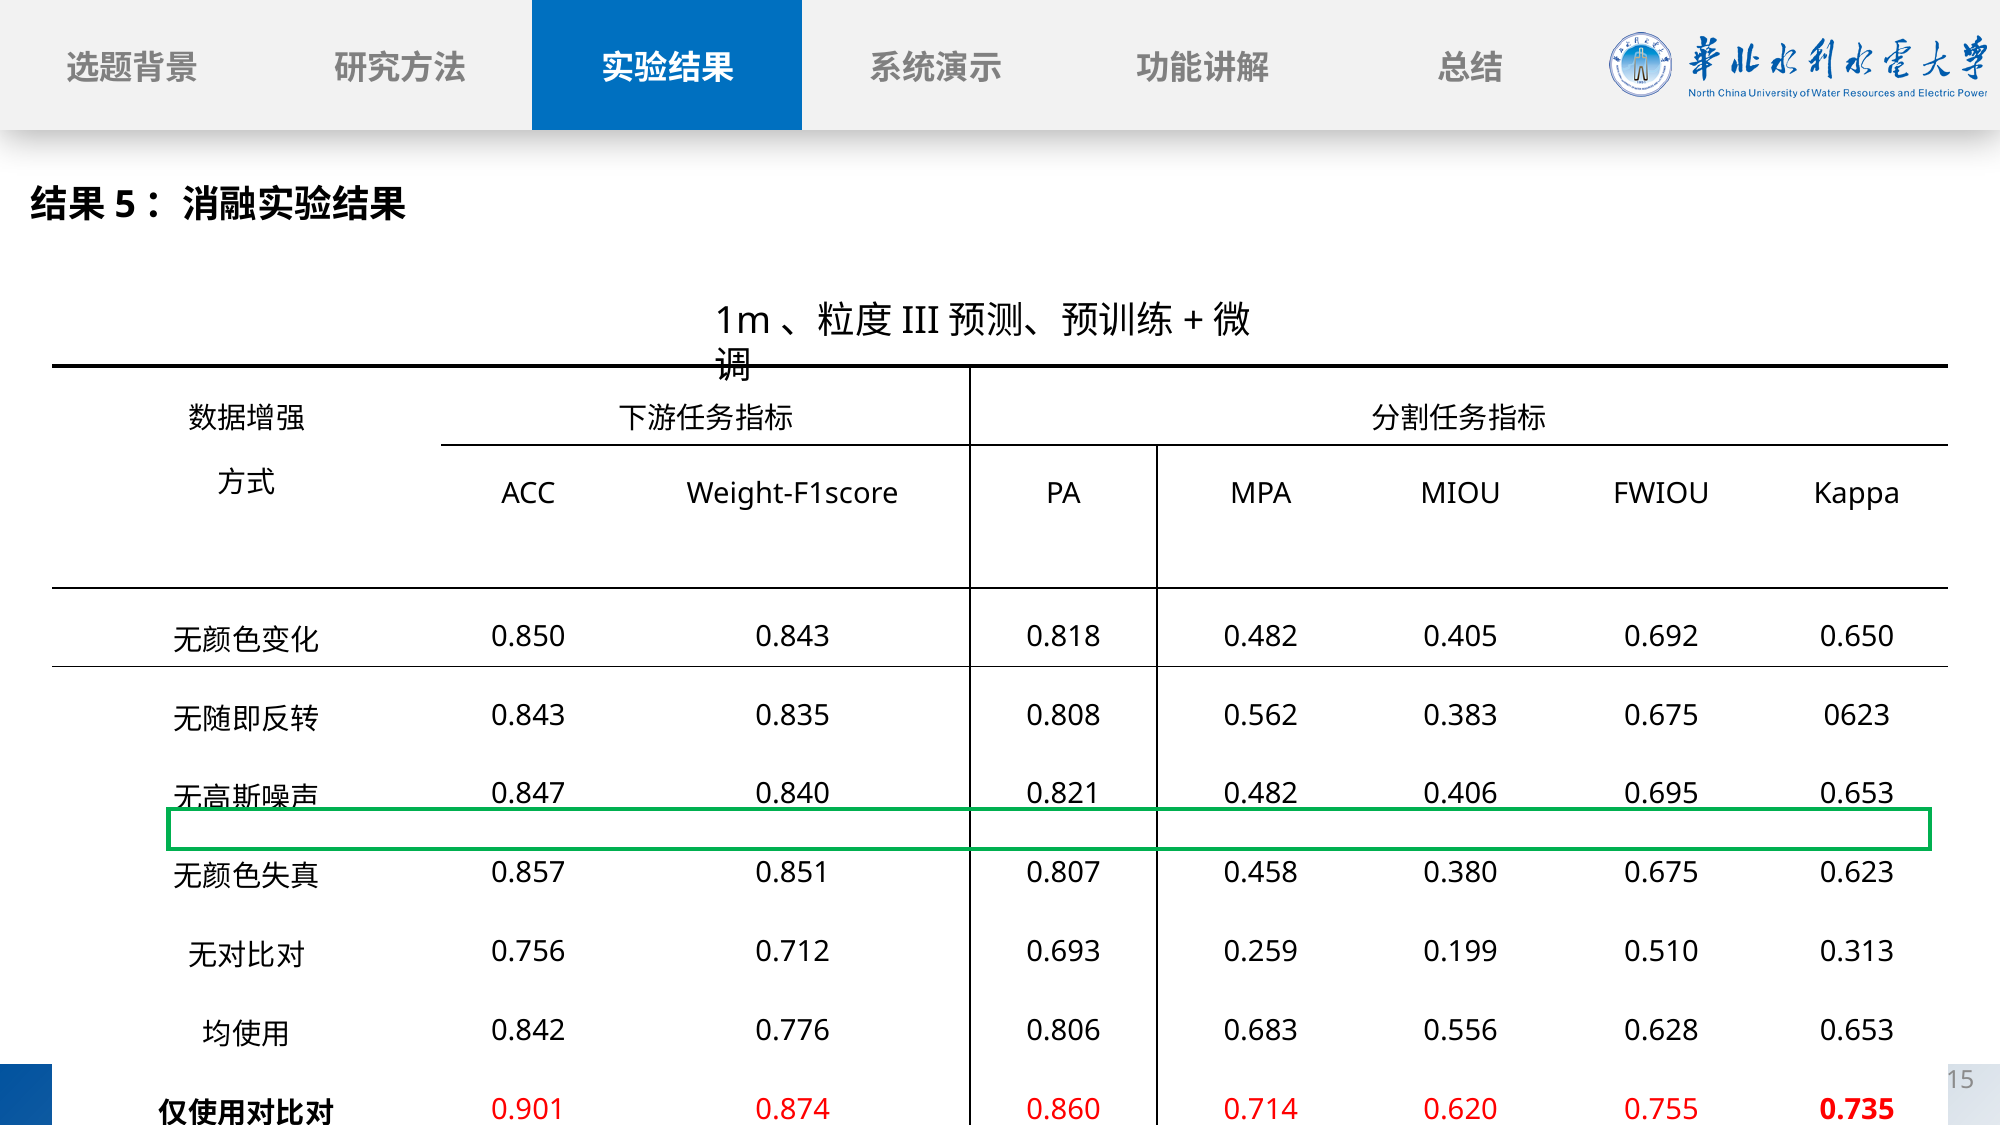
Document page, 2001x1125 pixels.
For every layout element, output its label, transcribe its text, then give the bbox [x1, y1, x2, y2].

table_cell FWIOU [1557, 446, 1766, 587]
table_header 研究方法 [267, 0, 534, 130]
table_cell ACC [441, 446, 615, 587]
table_cell 0.510 [1557, 903, 1766, 982]
table_cell 0.406 [1365, 745, 1557, 808]
table_cell 0.835 [615, 667, 969, 745]
text_box 结果5：消融实验结果 [15, 172, 590, 233]
table_cell 0.735 [1766, 1061, 1948, 1125]
table_header 数据增强 方式 [52, 368, 441, 587]
table_cell MIOU [1365, 446, 1557, 587]
table_cell 0.458 [1158, 850, 1365, 903]
table_header 实验结果 [534, 0, 802, 130]
table_cell 0.857 [441, 850, 615, 903]
table_cell 0.675 [1557, 850, 1766, 903]
table_cell 0.380 [1365, 850, 1557, 903]
table_cell 无高斯噪声 [52, 745, 441, 824]
table_cell 无对比对 [52, 903, 441, 982]
table_cell PA [971, 446, 1156, 587]
table_cell 0.695 [1557, 745, 1766, 808]
table_cell 0.692 [1557, 589, 1766, 666]
text_box [311, 28, 507, 91]
table_cell 0.556 [1365, 982, 1557, 1061]
table_cell 0.714 [1158, 1061, 1365, 1125]
table_cell 0.860 [971, 1061, 1156, 1125]
table_cell 0.259 [1158, 903, 1365, 982]
table_cell 0.821 [971, 745, 1156, 808]
table_cell 0.199 [1365, 903, 1557, 982]
table_cell 0.840 [615, 745, 969, 808]
table_cell 0.842 [441, 982, 615, 1061]
table_cell 0.383 [1365, 667, 1557, 745]
table_cell 0.776 [615, 982, 969, 1061]
footer 第9页 / 共15页 [1948, 1063, 2000, 1124]
table_cell 0.482 [1158, 589, 1365, 666]
text_box [1378, 28, 1574, 90]
table_cell MPA [1158, 446, 1365, 587]
picture [1609, 32, 1988, 98]
table_cell 0.653 [1766, 745, 1948, 824]
table_cell 0.562 [1158, 667, 1365, 745]
table_cell 0.843 [615, 589, 969, 666]
table_cell 0.620 [1365, 1061, 1557, 1125]
table_cell 无颜色变化 [52, 589, 441, 666]
table_cell 0.756 [441, 903, 615, 982]
table_header 选题背景 [0, 0, 267, 130]
table_cell 0.806 [971, 982, 1156, 1061]
text_box [168, 808, 1931, 850]
table_cell 0.650 [1766, 589, 1948, 666]
text_box 1m、粒度III预测、预训练+微调 [699, 288, 1298, 394]
table_cell 0.818 [971, 589, 1156, 666]
table_cell 0.313 [1766, 903, 1948, 982]
table_cell 0.851 [615, 850, 969, 903]
table_header 分割任务指标 [971, 368, 1948, 444]
table_cell 0.675 [1557, 667, 1766, 745]
text_box [570, 31, 766, 93]
table_cell 0.693 [971, 903, 1156, 982]
table_header 系统演示 [802, 0, 1070, 130]
table_header 功能讲解 [1070, 0, 1337, 130]
table_header [1605, 0, 1998, 130]
table_cell 0.901 [441, 1061, 615, 1125]
table_cell 0.683 [1158, 982, 1365, 1061]
text_box [832, 30, 1028, 92]
table_cell 0.807 [971, 850, 1156, 903]
table_cell 0.482 [1158, 745, 1365, 808]
table_cell 均使用 [52, 982, 441, 1061]
table_cell 0.405 [1365, 589, 1557, 666]
table_cell 无颜色失真 [52, 824, 441, 903]
table_cell Kappa [1766, 446, 1948, 587]
text_box [1110, 28, 1306, 90]
table_header 下游任务指标 [441, 368, 969, 444]
table_cell 0.850 [441, 589, 615, 666]
table_cell Weight-F1score [615, 446, 969, 587]
table_cell 0.628 [1557, 982, 1766, 1061]
table_cell 0.755 [1557, 1061, 1766, 1125]
table_cell 仅使用对比对 [52, 1061, 441, 1125]
table_cell 无随即反转 [52, 667, 441, 745]
table_cell 0.808 [971, 667, 1156, 745]
table_cell 0.712 [615, 903, 969, 982]
table_cell 0.874 [615, 1061, 969, 1125]
table_cell 0.847 [441, 745, 615, 808]
table_cell 0.653 [1766, 982, 1948, 1061]
table_cell 0.843 [441, 667, 615, 745]
table_cell 0.623 [1766, 824, 1948, 903]
table_cell 0623 [1766, 667, 1948, 745]
table_header 总结 [1337, 0, 1605, 130]
text_box [43, 26, 239, 89]
text_box [0, 1062, 52, 1125]
